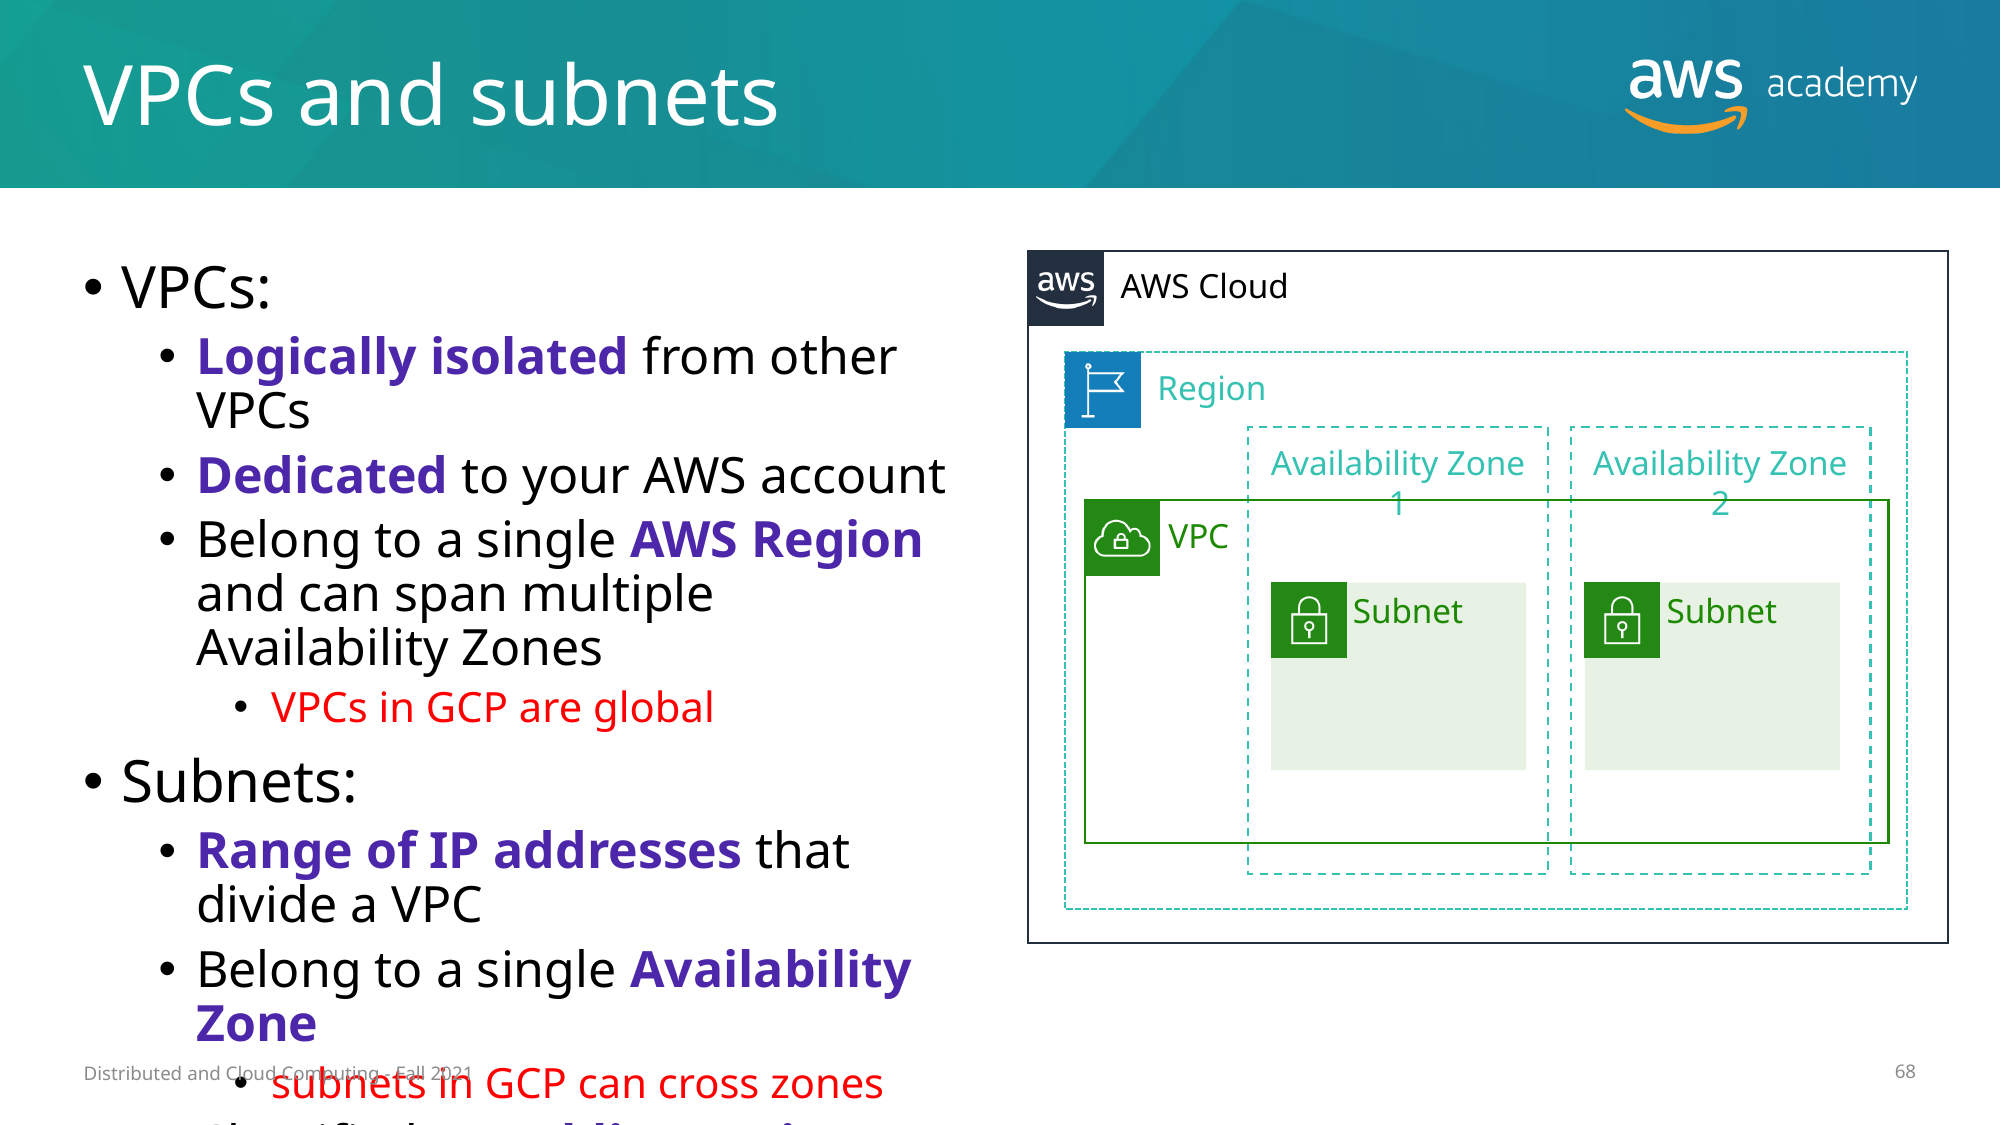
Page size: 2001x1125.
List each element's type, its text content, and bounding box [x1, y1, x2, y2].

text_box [1028, 250, 1948, 944]
slide_number 68 [1481, 1042, 1932, 1103]
footer Distributed and Cloud Computing - Fall 2021 [68, 1042, 682, 1103]
picture [0, 0, 2000, 188]
title VPCs and subnets [68, 59, 1551, 138]
list VPCs: Logically isolated from other VPCs Dedicated to your AWS account Belong to a single AWS Region and can span multiple Availability Zones VPCs in GCP are global Subnets: Range of IP addresses that divide a VPC Belong to a single Availability Zone subnets in GCP can cross zones Classified as public or private [68, 250, 972, 1014]
